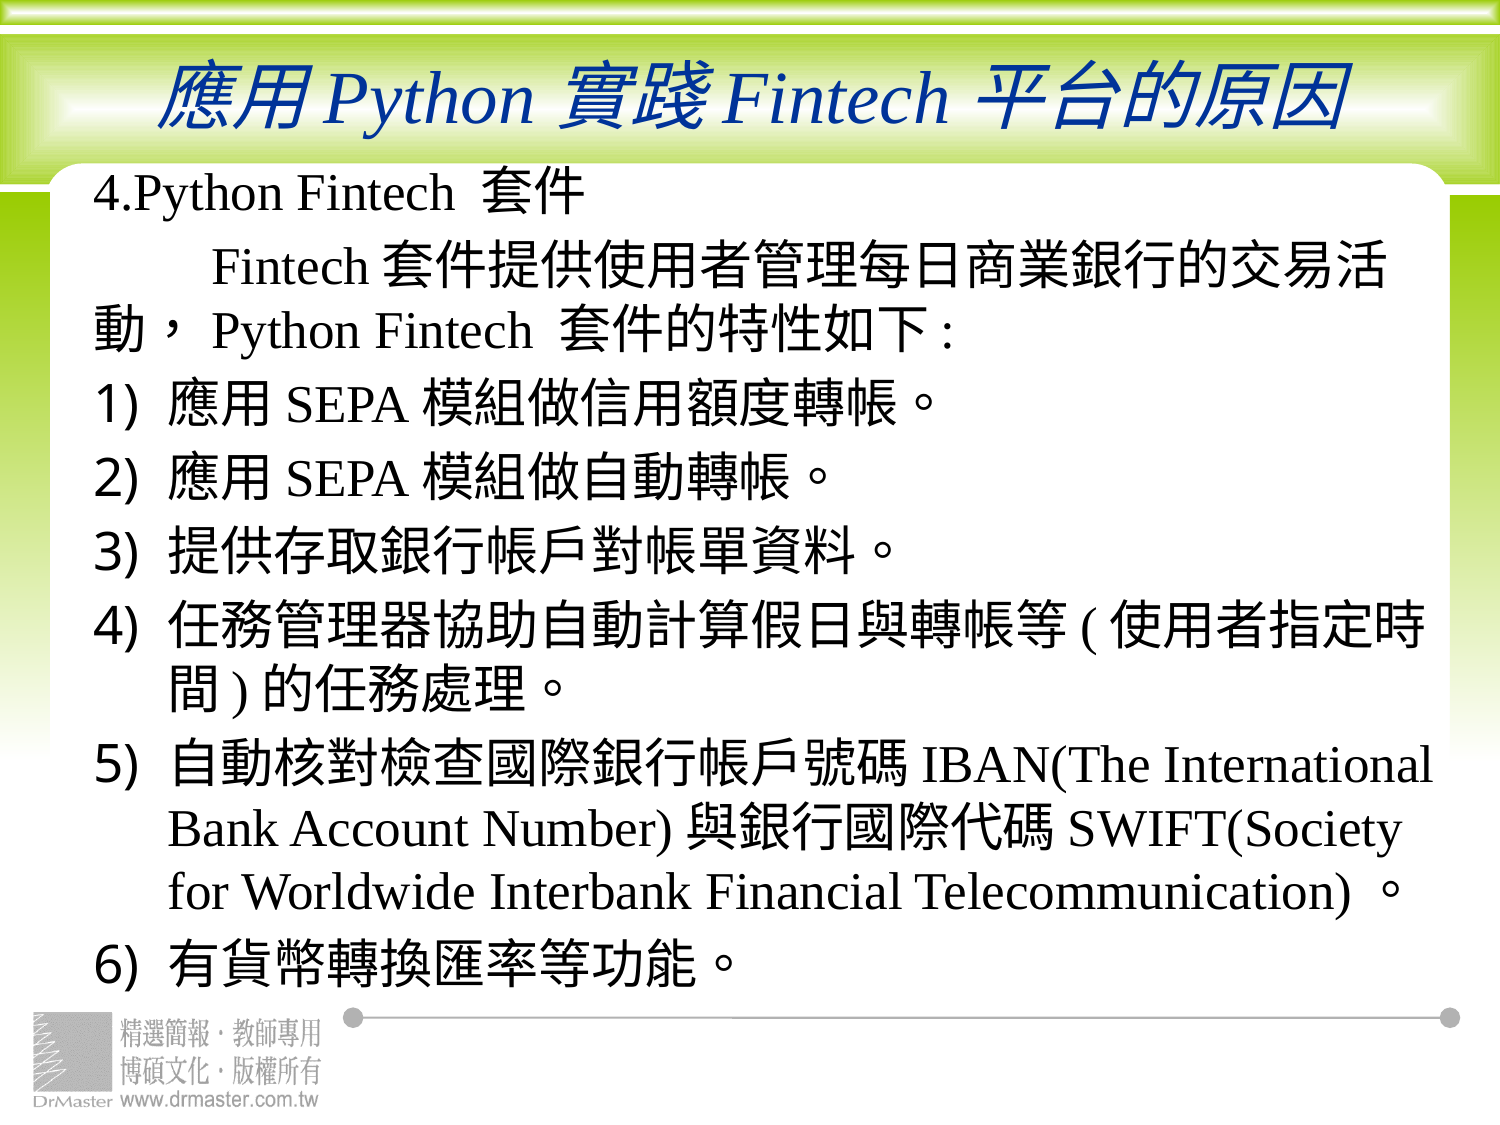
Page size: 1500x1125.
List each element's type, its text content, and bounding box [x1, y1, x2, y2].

list 4.Python Fintech 套件 Fintech套件提供使用者管理每日商業銀行的交易活動，Python Fintech 套件的特性如下: 應用SEPA模組做信用額度轉帳。 應用SEPA模組做自動轉帳。 提供存取銀行帳戶對帳單資料。 任務管理器協助自動計算假日與轉帳等(使用者指定時間)的任務處理。 自動核對檢查國際銀行帳戶號碼IBAN(The International Bank Account Number)與銀行國際代碼SWIFT(Society for Worldwide Interbank Financial Telecommunication)。 有貨幣轉換匯率等功能。 [78, 149, 1451, 1025]
title 應用Python實踐Fintech平台的原因 [112, 37, 1388, 150]
picture [33, 1012, 322, 1110]
